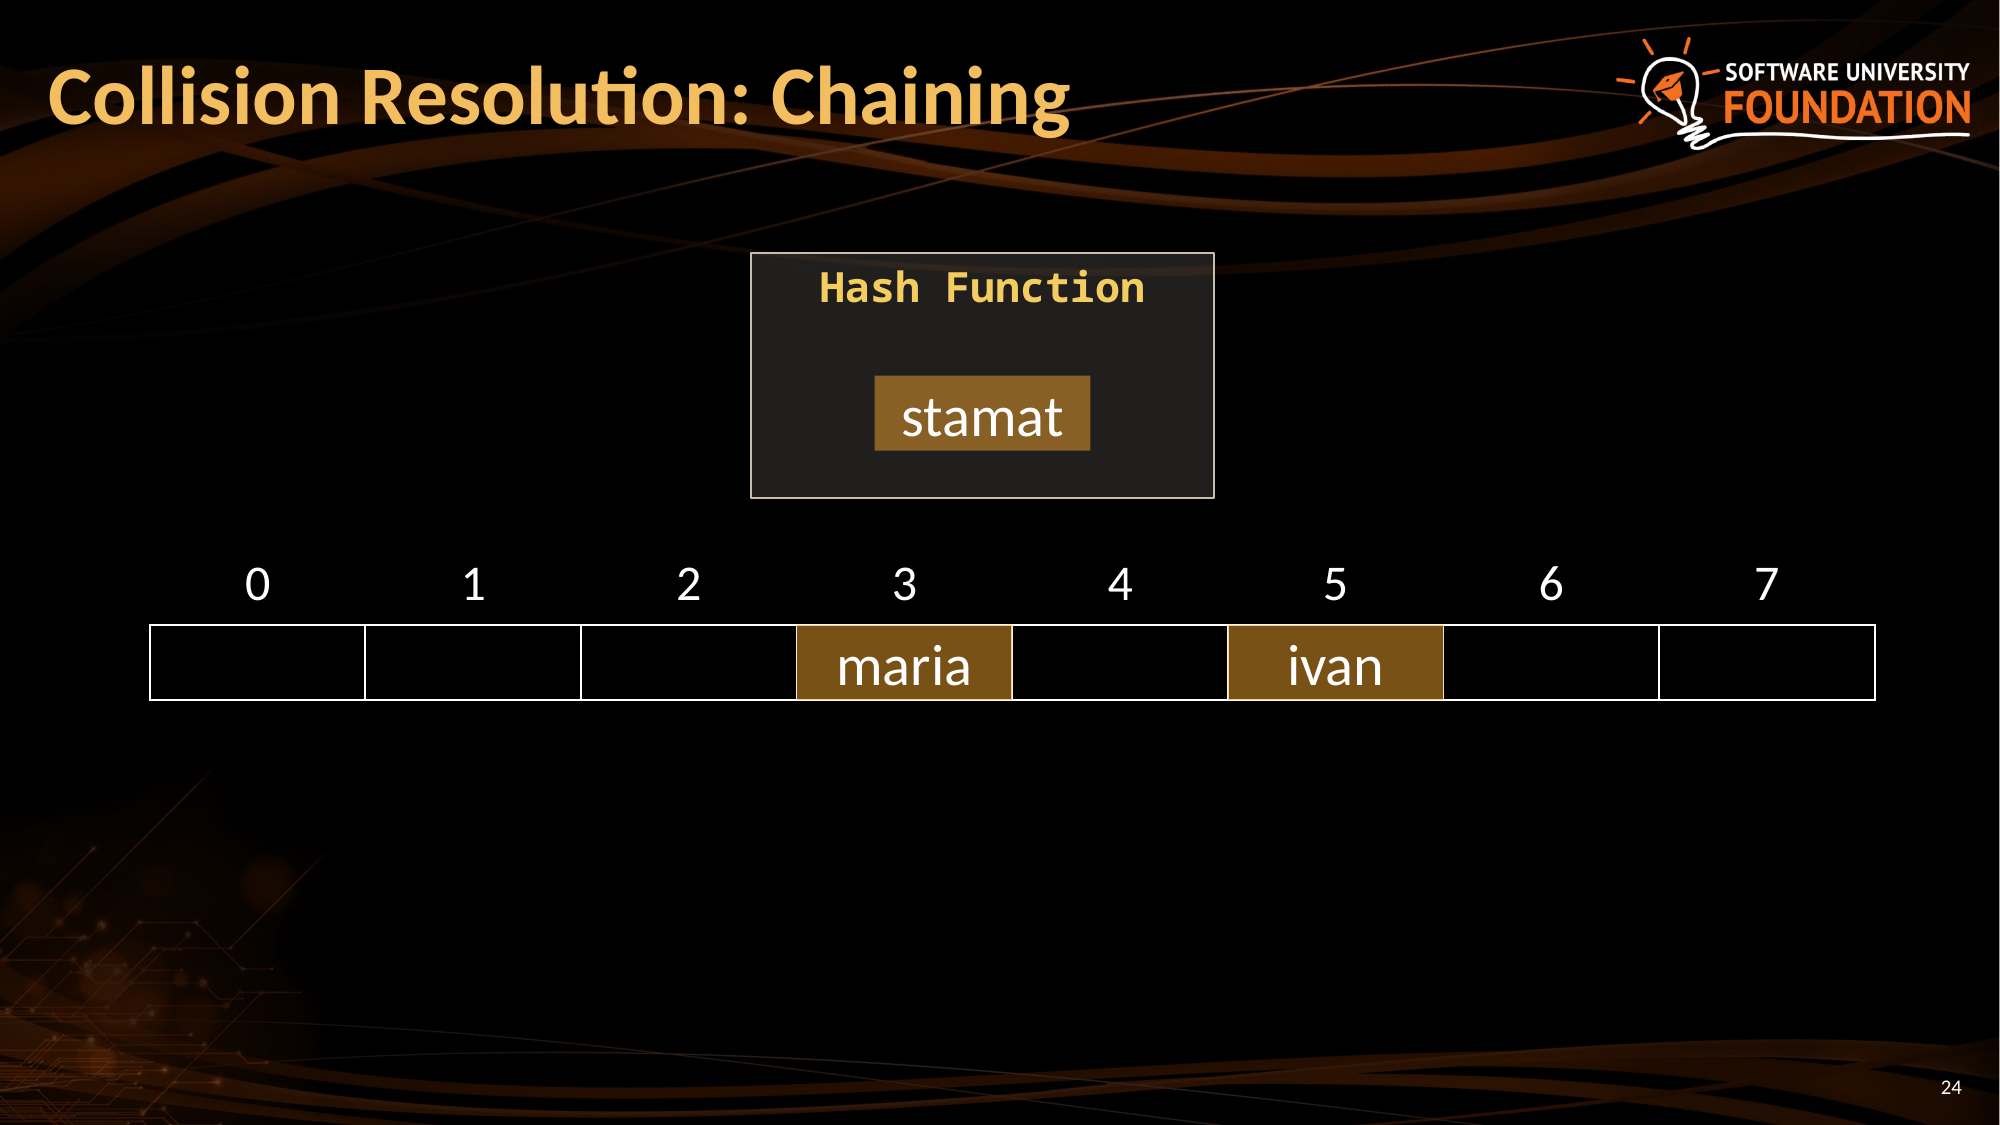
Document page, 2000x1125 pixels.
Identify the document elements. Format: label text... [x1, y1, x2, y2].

table_header 4 [1012, 550, 1228, 624]
table_header 1 [365, 550, 581, 624]
table_cell [1013, 626, 1227, 699]
slide_number 24 [1897, 1070, 1968, 1103]
table_header 2 [581, 550, 797, 624]
table_header 6 [1443, 550, 1659, 624]
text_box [751, 252, 1214, 499]
text_box maria [796, 624, 1013, 700]
table_cell [1444, 626, 1658, 699]
table_cell [366, 626, 580, 699]
text_box ivan [1227, 624, 1444, 700]
table_cell [582, 626, 796, 699]
picture [0, 0, 2000, 1125]
table_header 3 [797, 550, 1012, 624]
title Collision Resolution: Chaining [30, 6, 1602, 189]
table_header 0 [150, 550, 365, 624]
table_cell [151, 626, 364, 699]
table_header 7 [1659, 550, 1875, 624]
table_header 5 [1228, 550, 1443, 624]
table_cell [1660, 626, 1874, 699]
